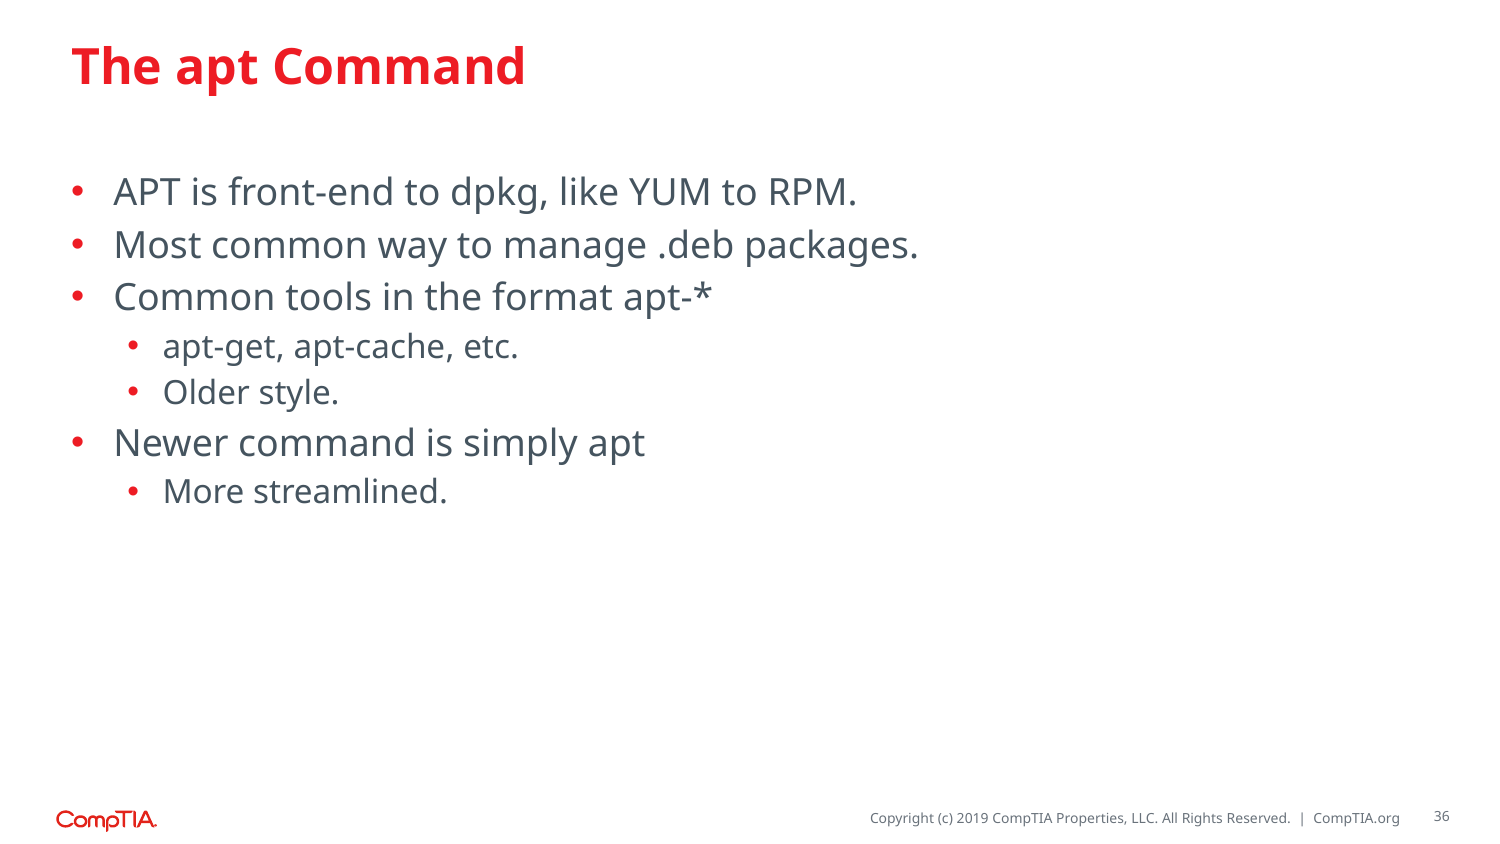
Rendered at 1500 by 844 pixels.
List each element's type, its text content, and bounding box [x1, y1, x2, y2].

title The apt Command [56, 12, 1444, 117]
slide_number 36 [1407, 800, 1450, 835]
list APT is front-end to dpkg, like YUM to RPM. Most common way to manage .deb packages. Common tools in the format apt-* apt-get, apt-cache, etc. Older style. Newer command is simply apt More streamlined. [56, 160, 1444, 746]
